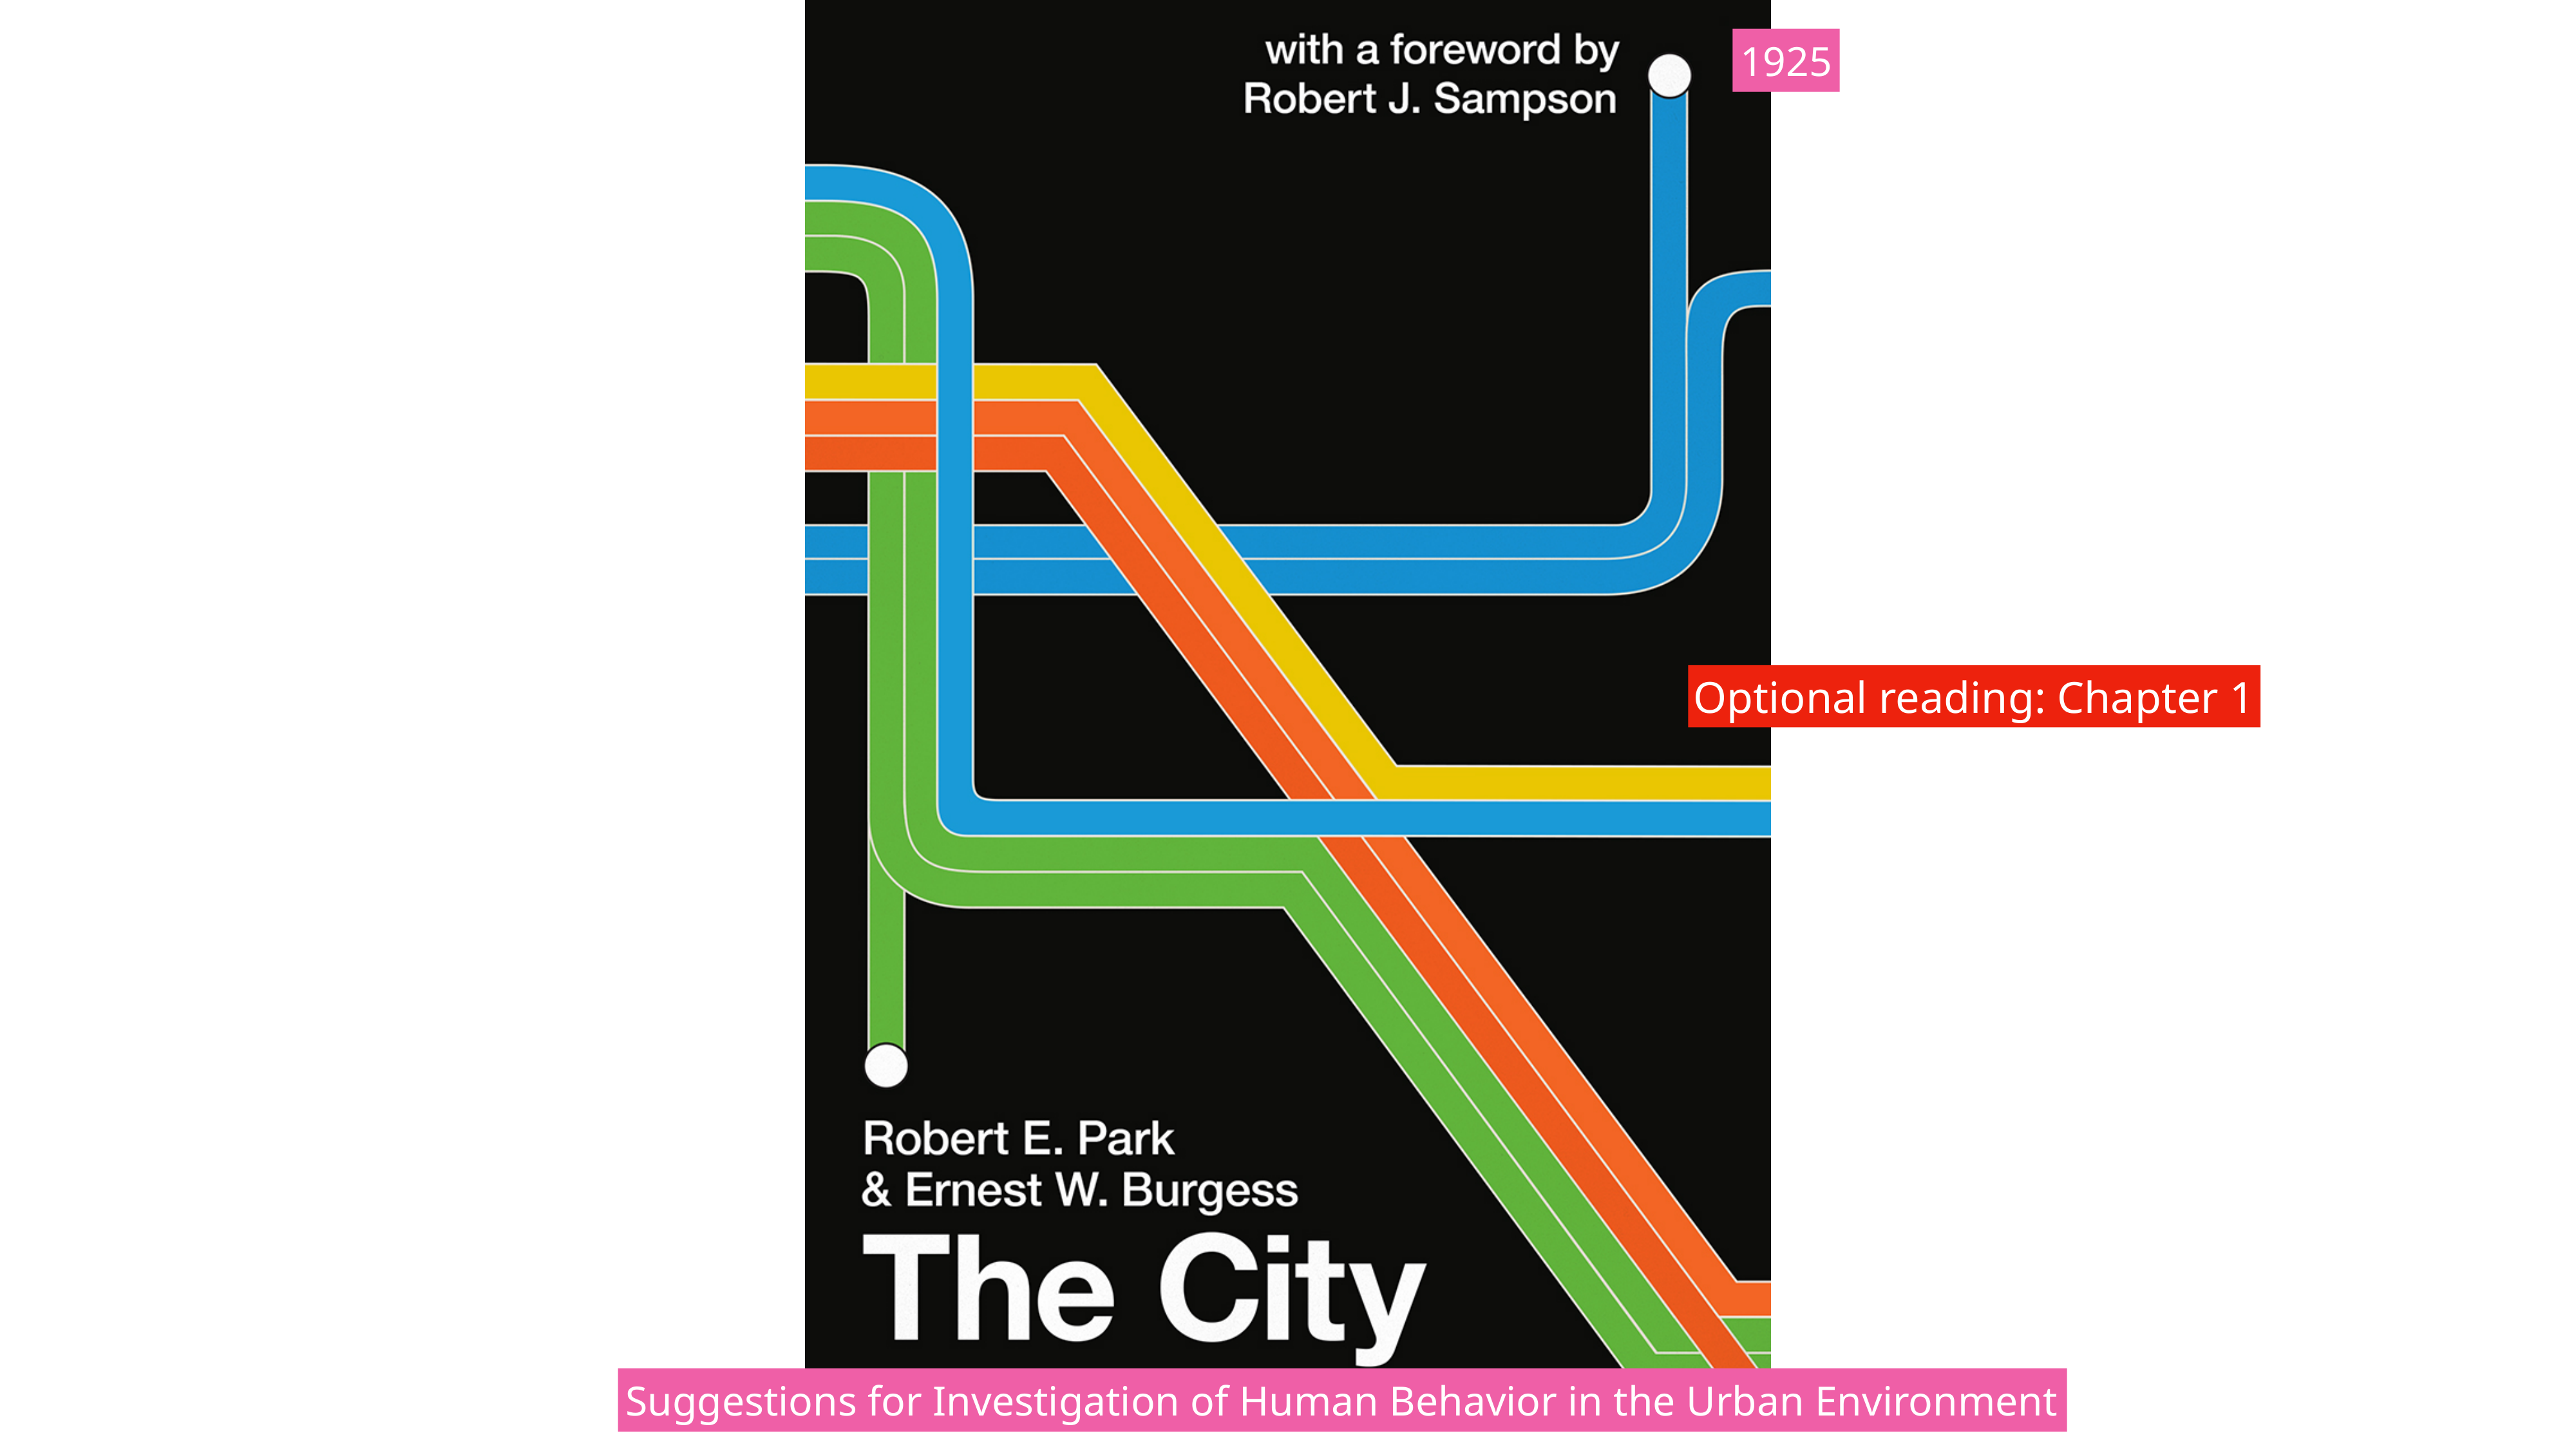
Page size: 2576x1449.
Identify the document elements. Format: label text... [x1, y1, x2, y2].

text_box 1925 [1771, 28, 1840, 92]
text_box Optional reading: Chapter 1 [1771, 665, 2261, 728]
picture [804, 0, 1771, 1421]
text_box Suggestions for Investigation of Human Behavior in the Urban Environment [618, 1368, 2067, 1432]
